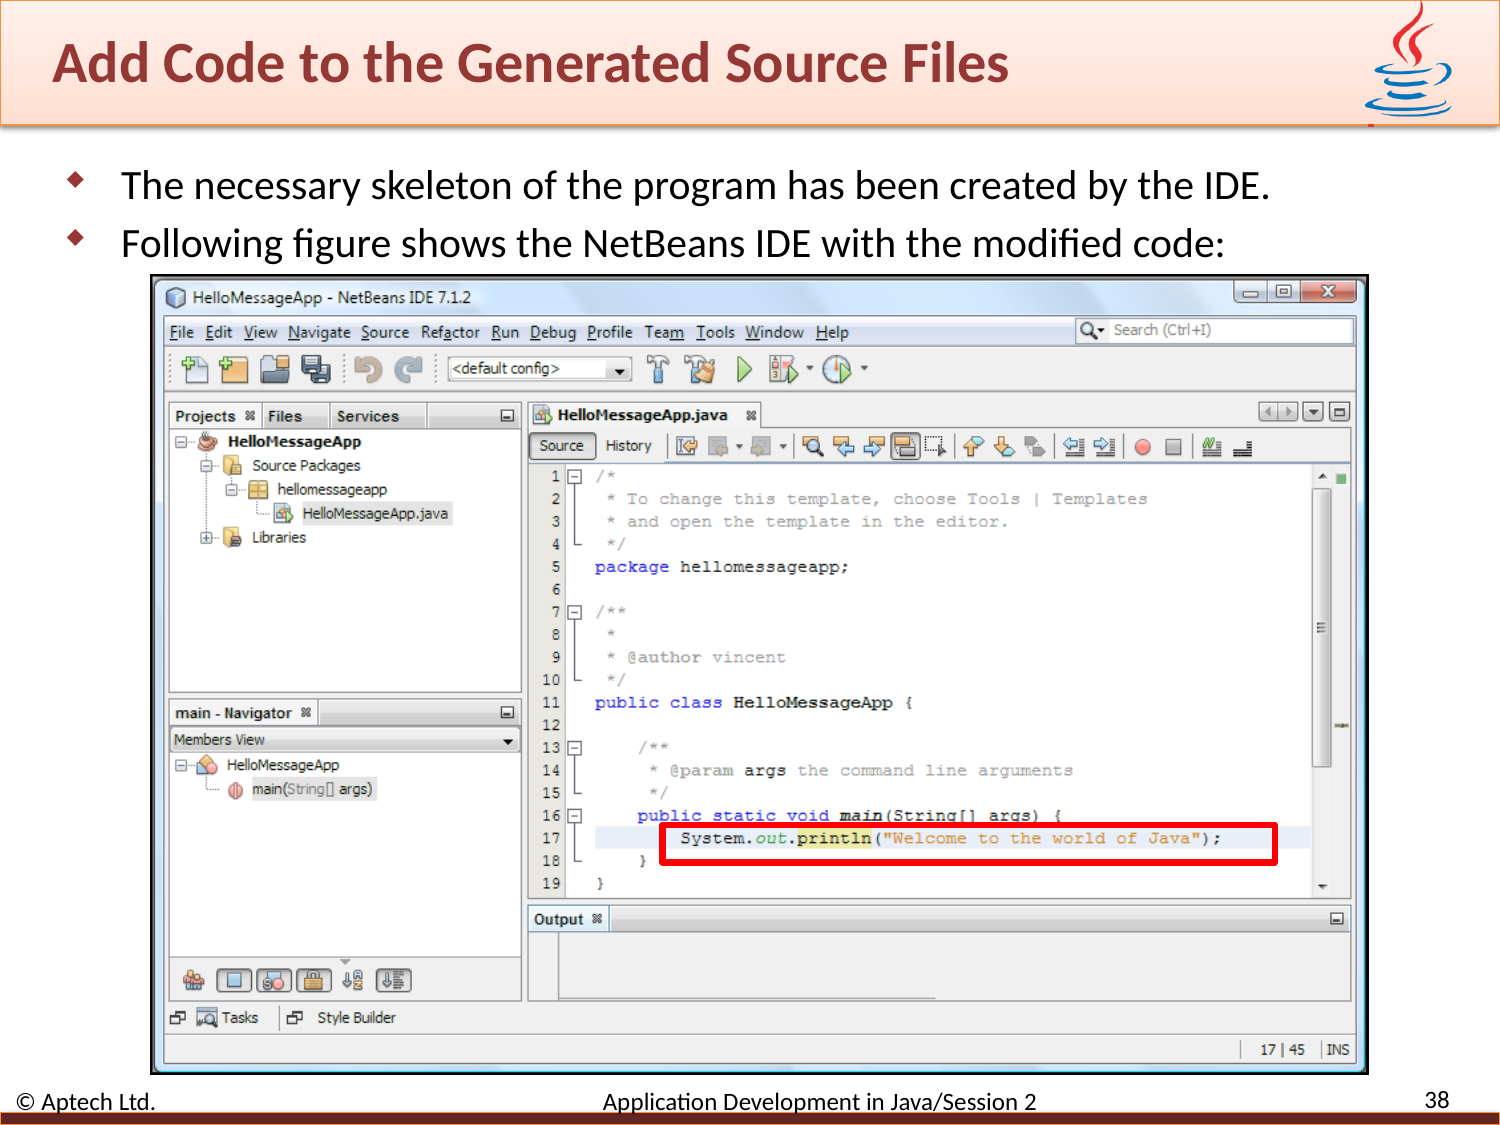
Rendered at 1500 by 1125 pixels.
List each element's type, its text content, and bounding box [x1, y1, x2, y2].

slide_number 38 [1337, 1084, 1465, 1113]
picture [149, 274, 1369, 1076]
title Add Code to the Generated Source Files [37, 24, 1288, 93]
picture [1362, 0, 1454, 127]
list The necessary skeleton of the program has been created by the IDE. Following figure shows the NetBeans IDE with the modified code: [49, 149, 1463, 1013]
footer © Aptech Ltd. Application Development in Java/Session 2 [0, 1087, 1325, 1113]
